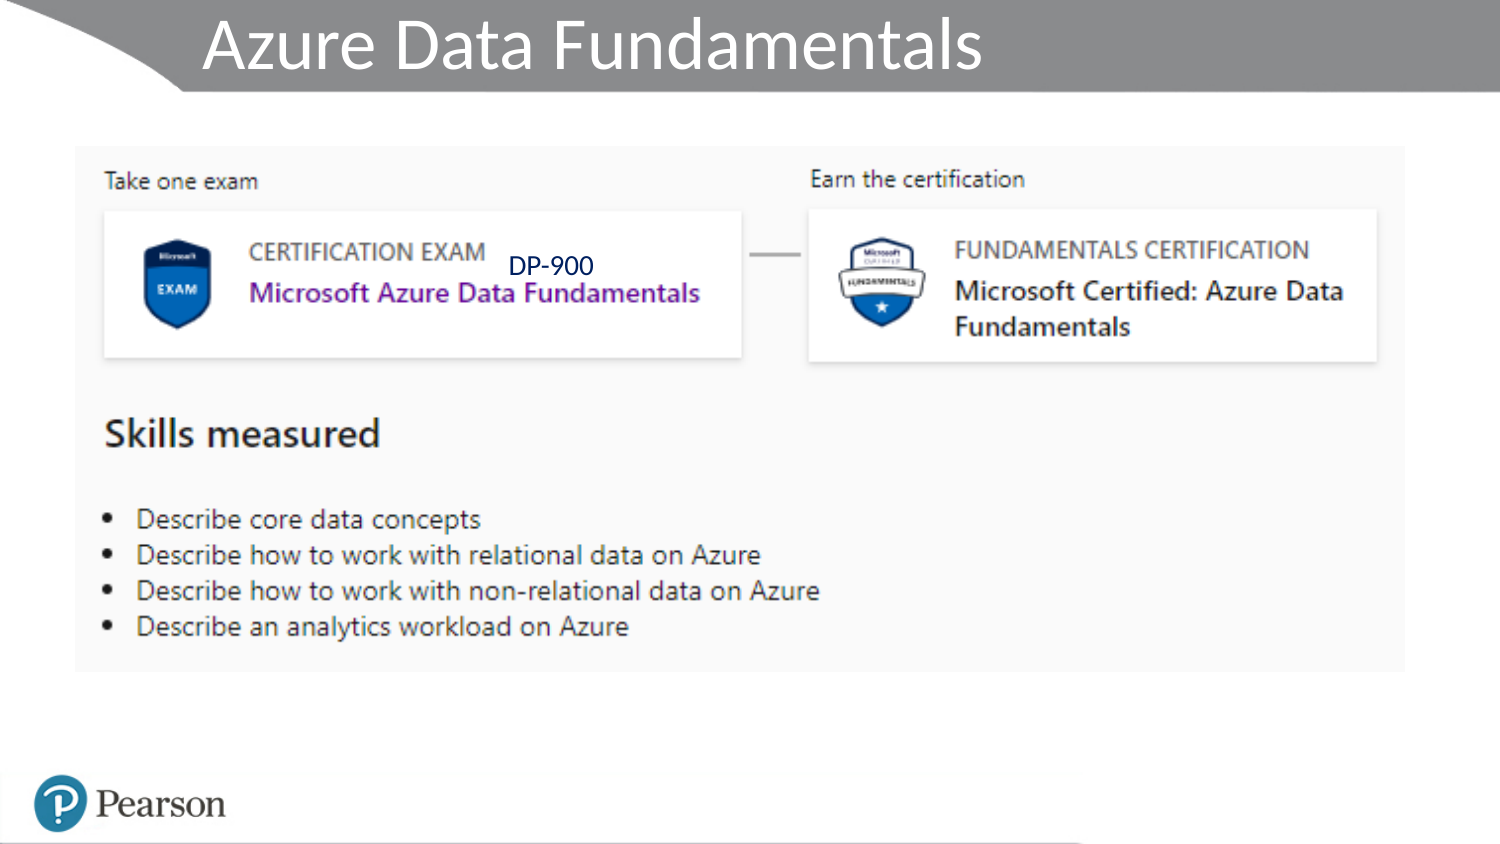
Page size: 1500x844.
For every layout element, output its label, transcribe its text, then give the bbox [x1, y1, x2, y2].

picture [0, 0, 1500, 844]
title Azure Data Fundamentals [187, 0, 1426, 79]
